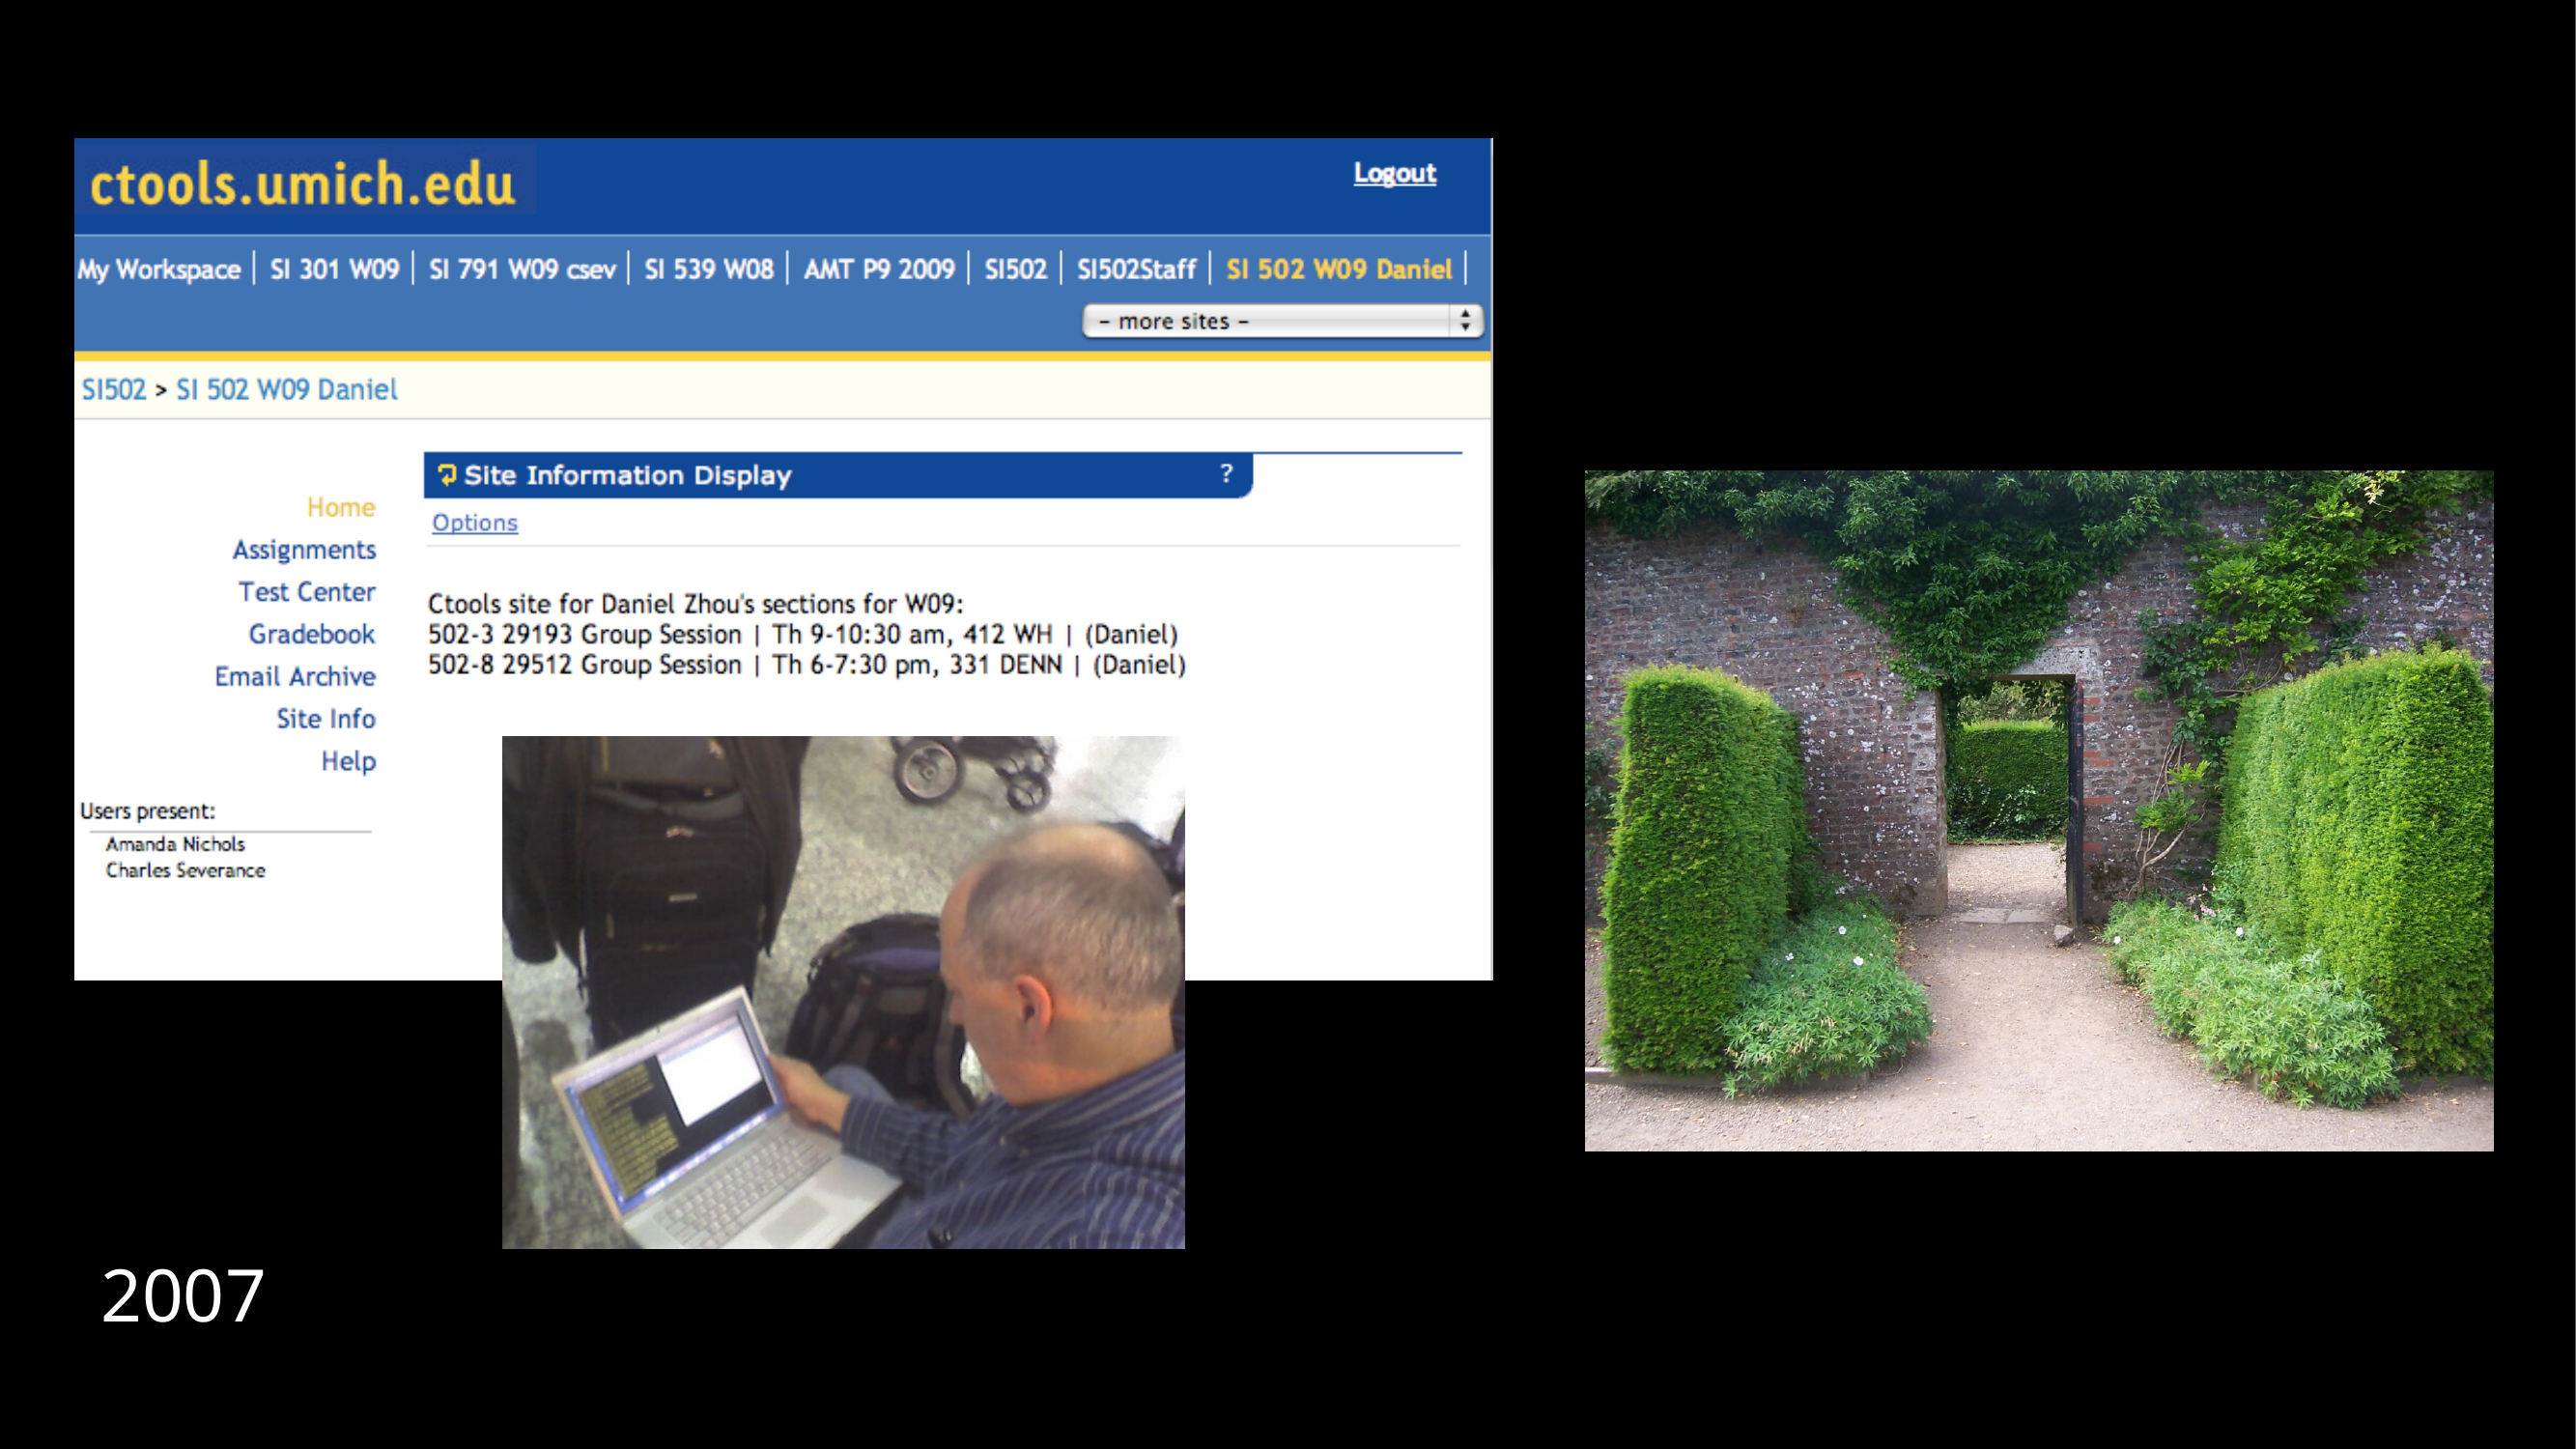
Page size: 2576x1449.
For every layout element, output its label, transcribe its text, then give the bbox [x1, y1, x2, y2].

picture [1585, 470, 2494, 1151]
text_box 2007 [92, 1241, 275, 1345]
picture [73, 138, 1494, 1249]
